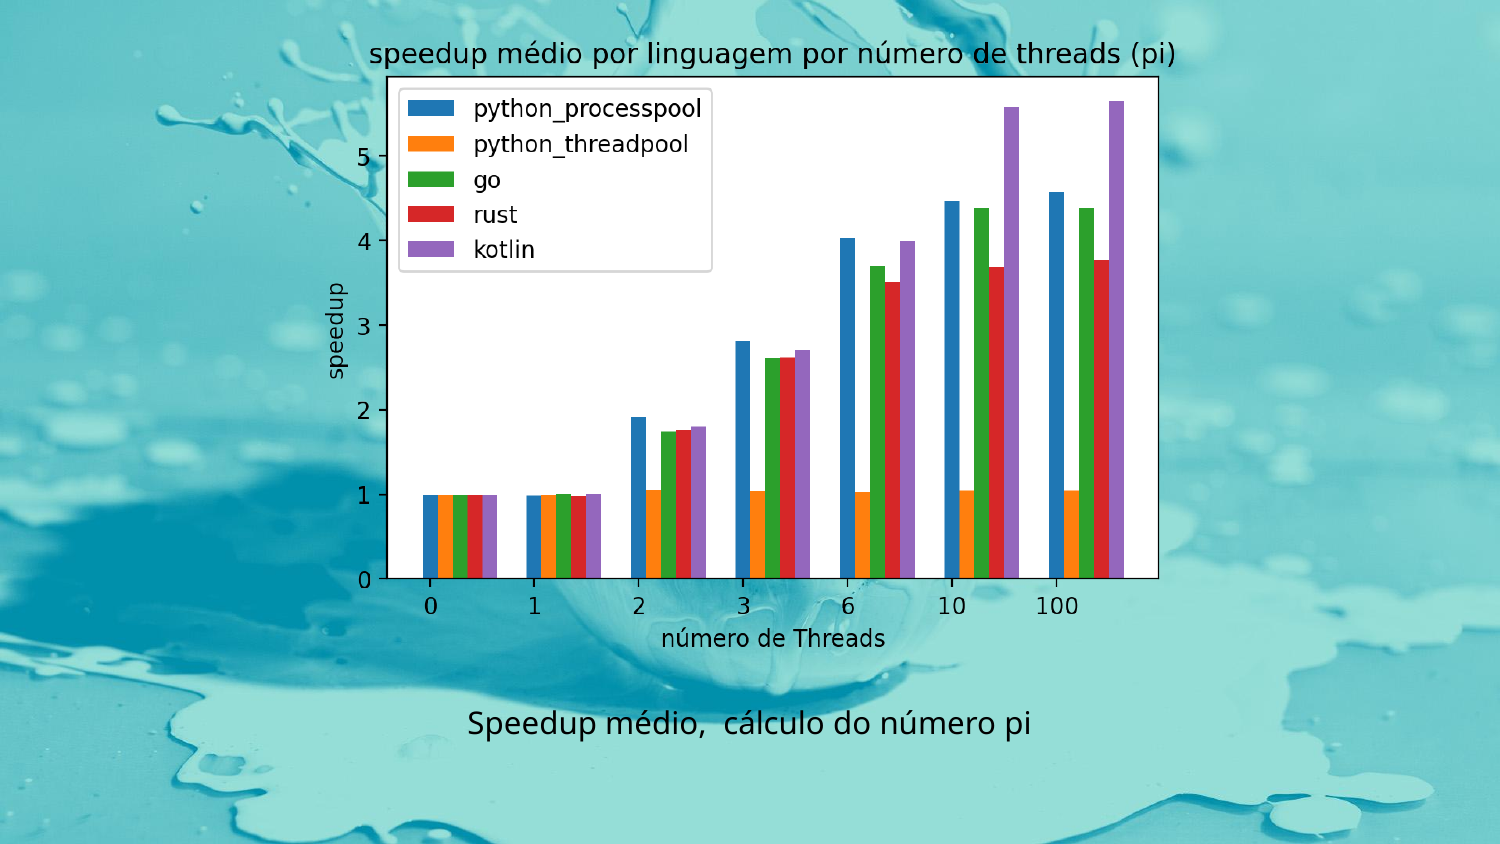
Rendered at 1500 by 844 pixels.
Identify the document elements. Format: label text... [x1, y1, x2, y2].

picture [0, 0, 1500, 844]
list Speedup médio, cálculo do número pi [136, 691, 1364, 753]
